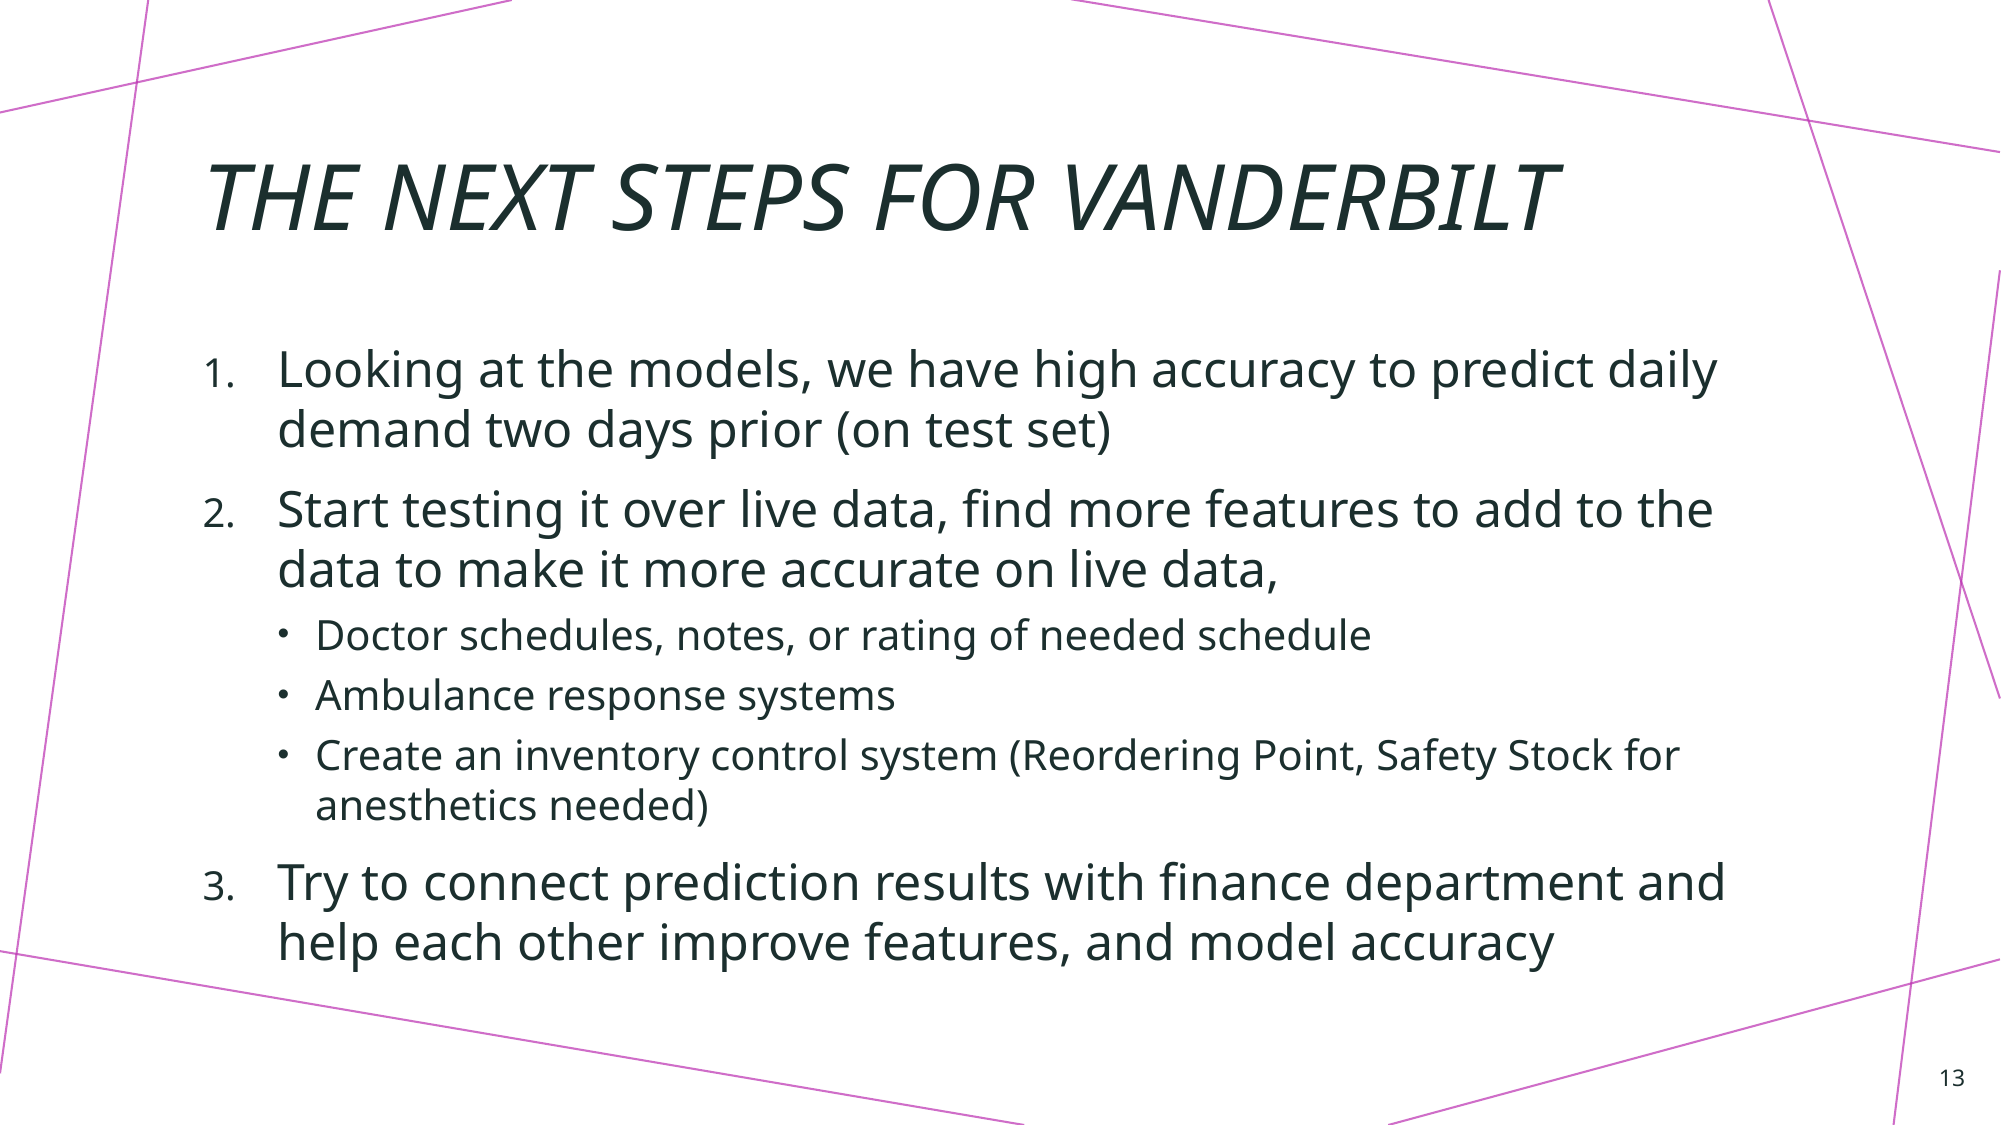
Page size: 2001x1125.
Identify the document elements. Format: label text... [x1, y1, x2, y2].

title the next steps for vanderbilt [187, 87, 1813, 315]
slide_number 13 [1903, 1049, 1981, 1110]
list Looking at the models, we have high accuracy to predict daily demand two days prior (on test set) Start testing it over live data, find more features to add to the data to make it more accurate on live data, Doctor schedules, notes, or rating of needed schedule Ambulance response systems Create an inventory control system (Reordering Point, Safety Stock for anesthetics needed) Try to connect prediction results with finance department and help each other improve features, and model accuracy [187, 329, 1813, 990]
